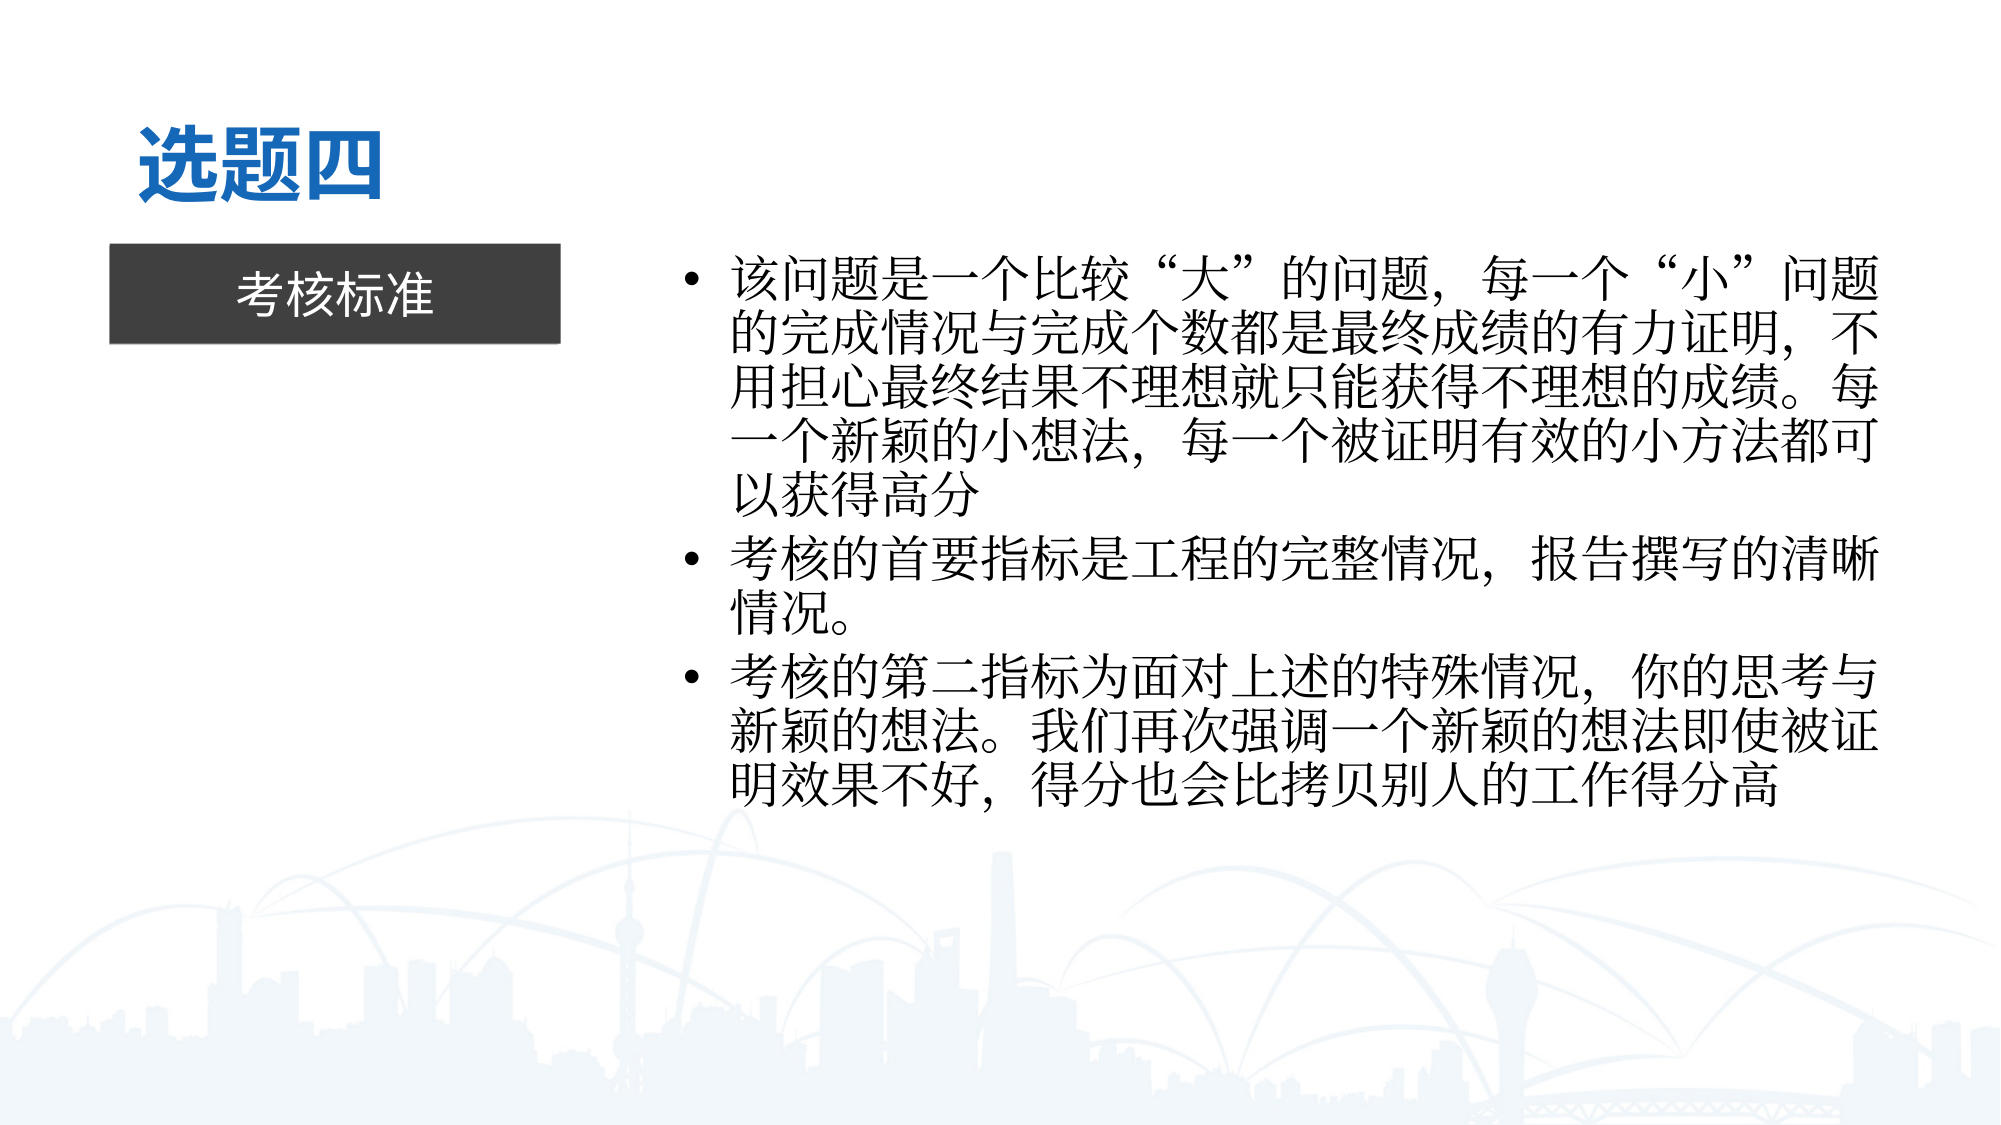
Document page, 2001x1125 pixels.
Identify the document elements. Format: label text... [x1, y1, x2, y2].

text_box 选题四 [116, 110, 1707, 214]
text_box 该问题是一个比较“大”的问题，每一个“小”问题的完成情况与完成个数都是最终成绩的有力证明，不用担心最终结果不理想就只能获得不理想的成绩。每一个新颖的小想法，每一个被证明有效的小方法都可以获得高分 考核的首要指标是工程的完整情况，报告撰写的清晰情况。 考核的第二指标为面对上述的特殊情况，你的思考与新颖的想法。我们再次强调一个新颖的想法即使被证明效果不好，得分也会比拷贝别人的工作得分高 [593, 246, 1931, 822]
text_box 考核标准 [109, 243, 561, 344]
picture [0, 0, 2001, 1125]
